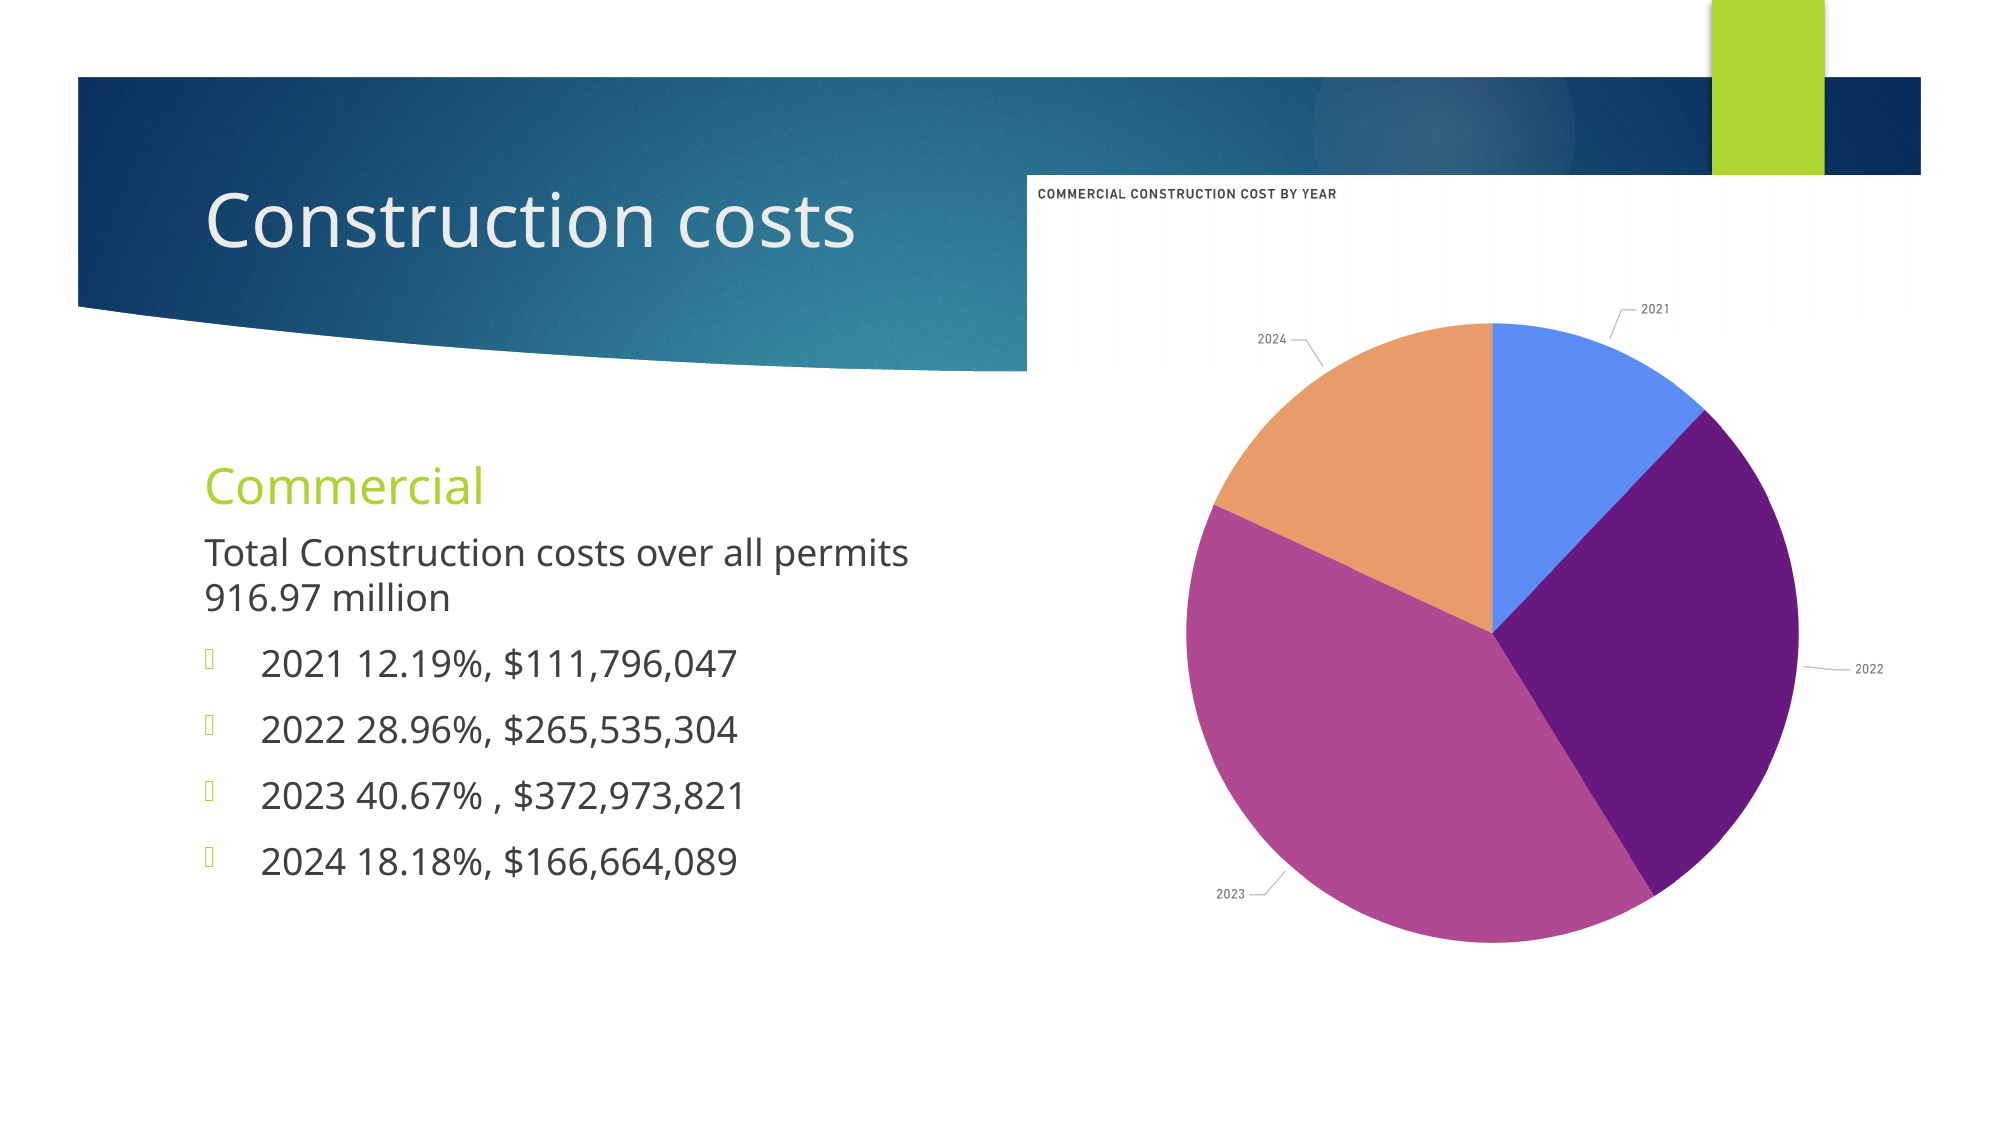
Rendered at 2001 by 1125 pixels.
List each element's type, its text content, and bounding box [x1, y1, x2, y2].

list Total Construction costs over all permits 916.97 million 2021 12.19%, $111,796,047 2022 28.96%, $265,535,304 2023 40.67% , $372,973,821 2024 18.18%, $166,664,089 [189, 521, 981, 988]
picture [1027, 175, 2000, 960]
title Construction costs [189, 159, 1627, 276]
list Commercial [189, 427, 981, 521]
